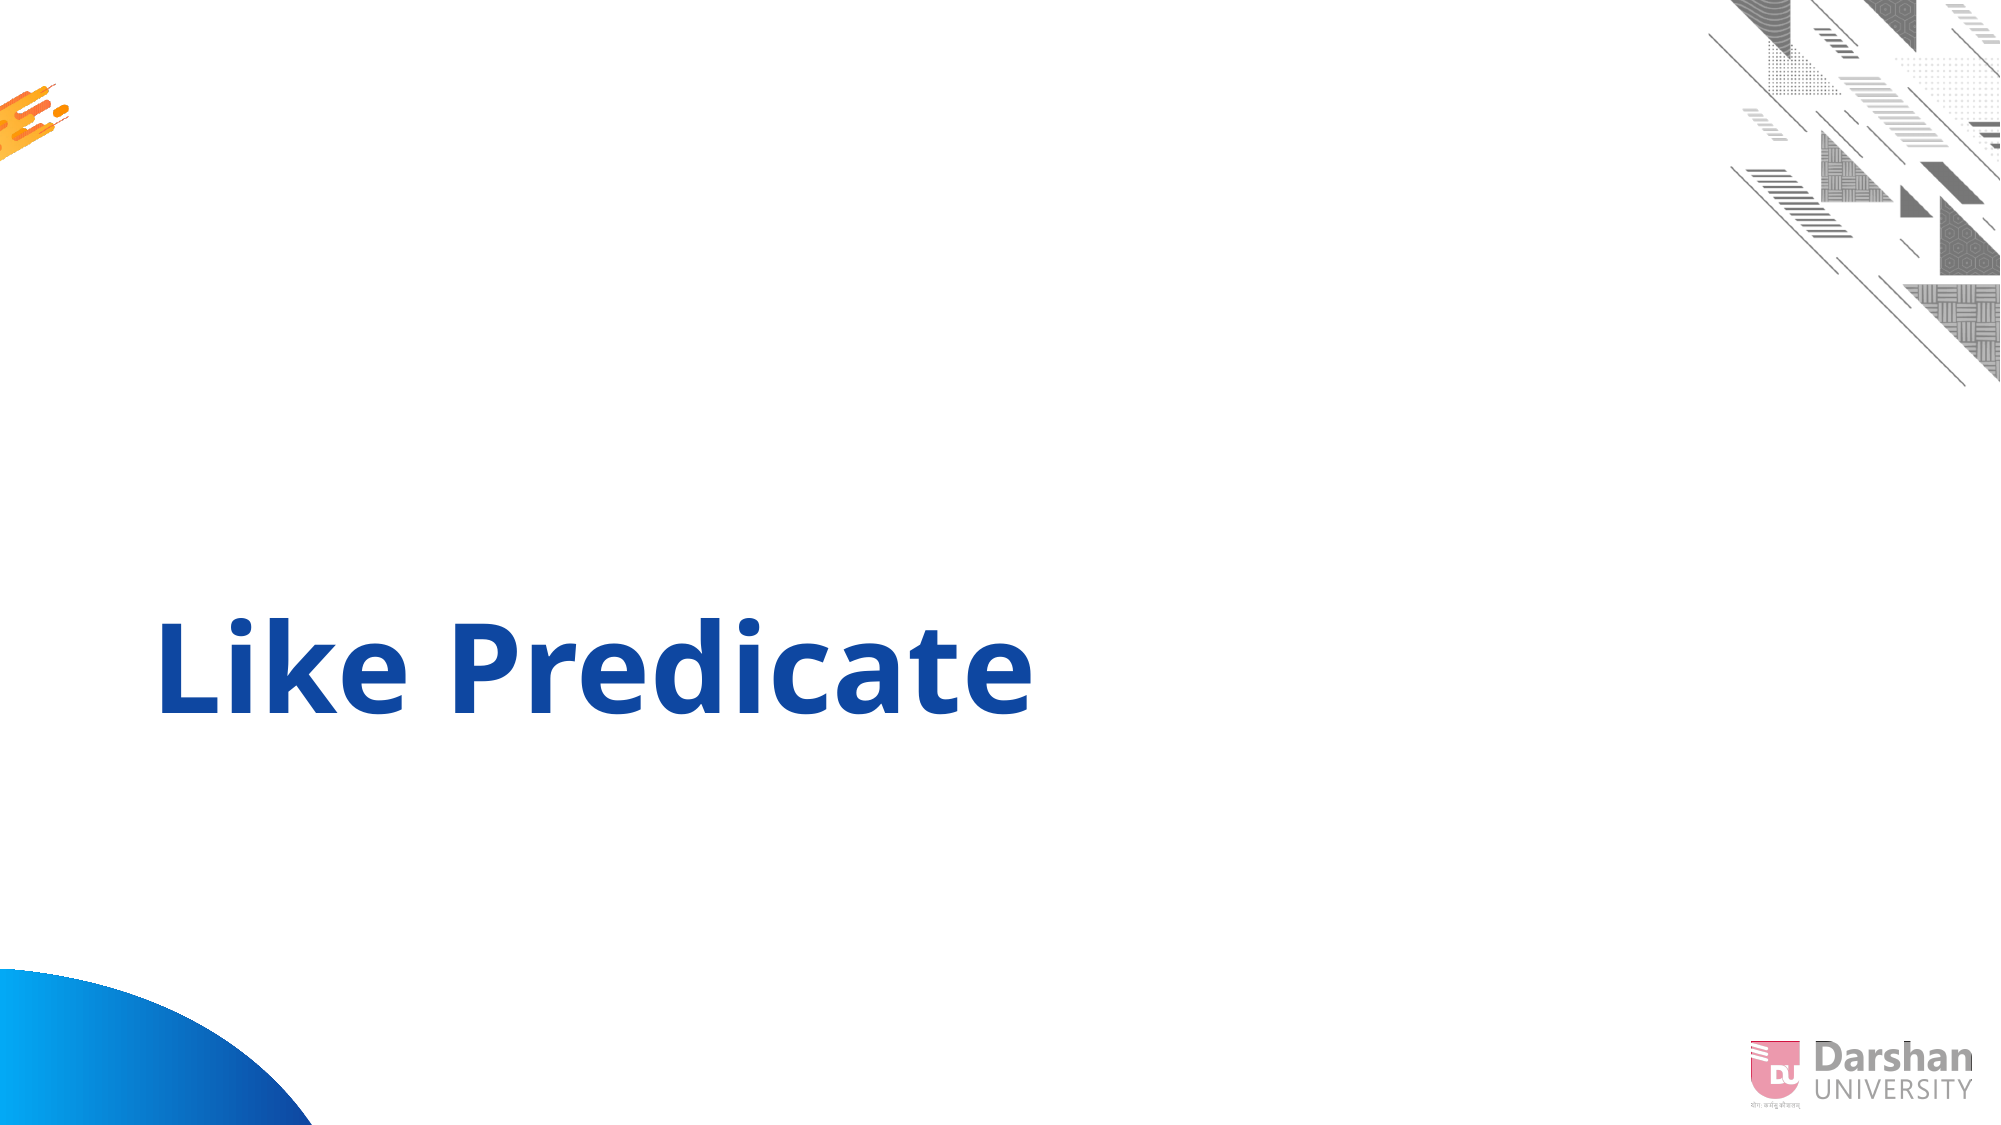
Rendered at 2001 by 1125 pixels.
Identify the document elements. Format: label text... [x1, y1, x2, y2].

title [136, 280, 1862, 749]
picture [0, 65, 90, 193]
text_box Basic SQL Commands [1751, 1041, 1972, 1109]
